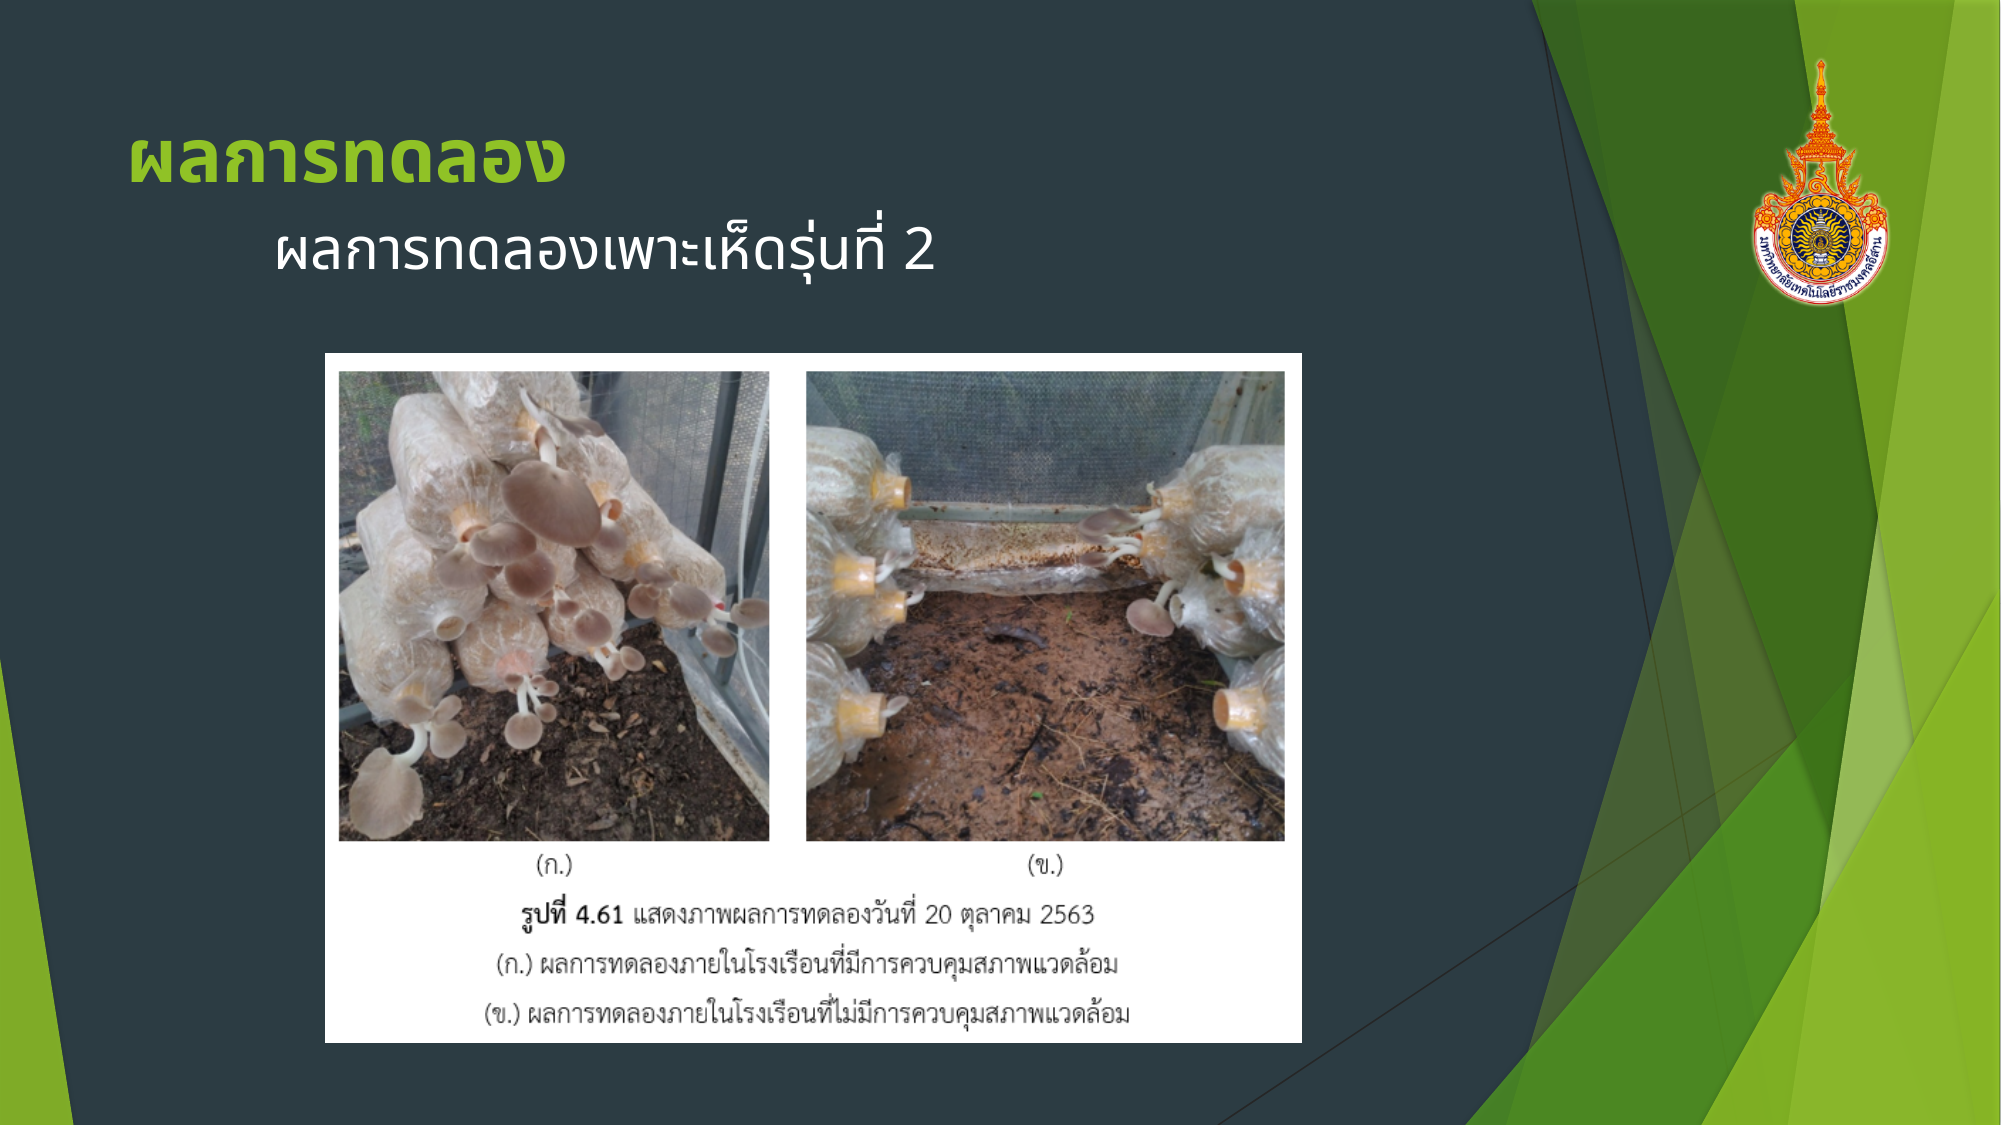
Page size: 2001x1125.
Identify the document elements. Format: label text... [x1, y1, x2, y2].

text_box ผลการทดลองเพาะเห็ดรุ่นที่ 2 [108, 203, 1519, 289]
title ผลการทดลอง [111, 99, 1522, 317]
picture [325, 353, 1302, 1044]
picture [1748, 47, 1892, 315]
